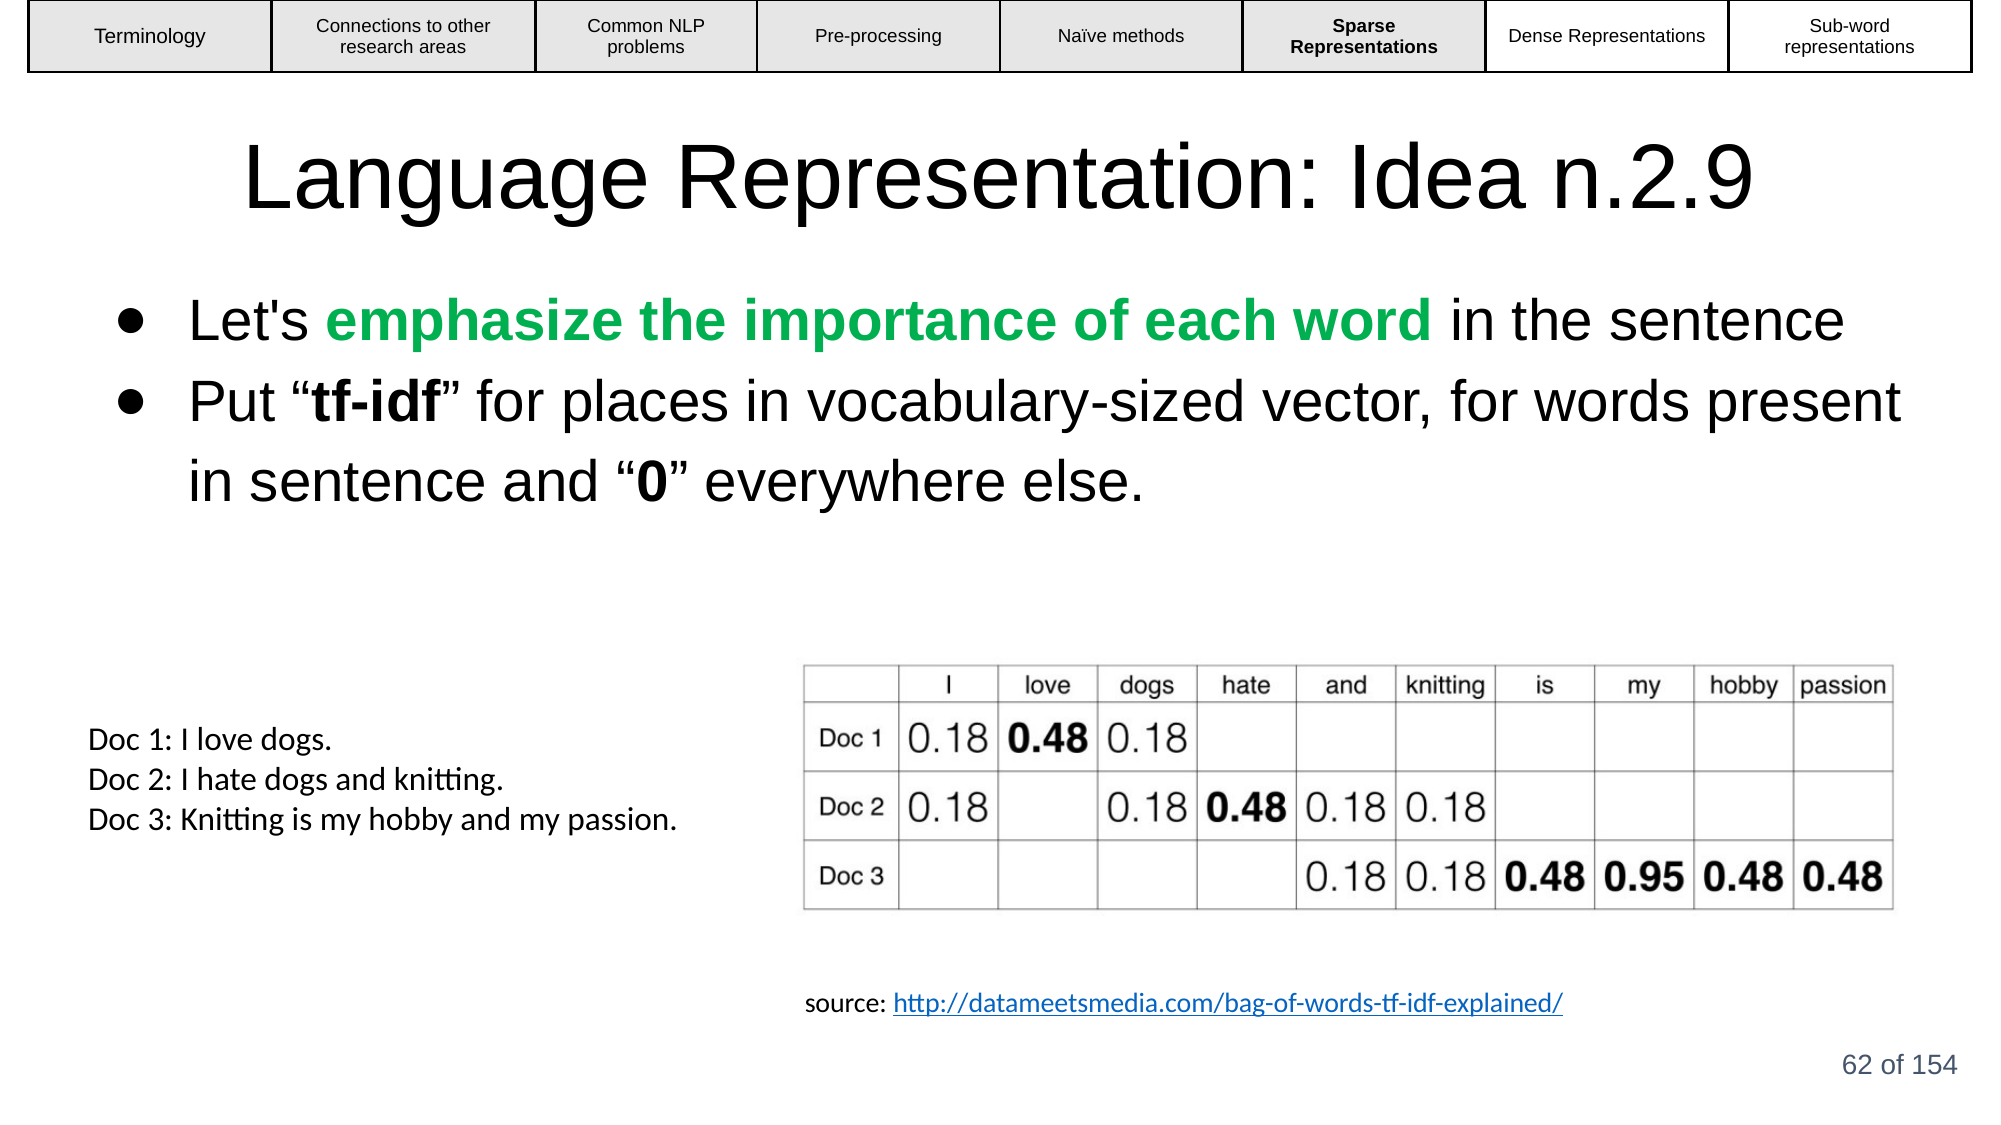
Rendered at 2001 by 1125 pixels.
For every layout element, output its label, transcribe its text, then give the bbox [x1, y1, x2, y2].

text_box Doc 1: I love dogs. Doc 2: I hate dogs and knitting. Doc 3: Knitting is my hobby and my passion. [68, 697, 785, 918]
text_box source: http://datameetsmedia.com/bag-of-words-tf-idf-explained/ [784, 964, 2000, 1020]
slide_number ‹#› of 154 [1708, 1019, 1974, 1106]
table_header Naïve methods [1001, 1, 1241, 71]
table_header Sparse Representations [1244, 1, 1484, 71]
table_header Terminology [30, 1, 270, 71]
table_header Common NLP problems [537, 1, 756, 71]
table_header Pre-processing [758, 1, 999, 71]
table_header Sub-word representations [1730, 1, 1970, 71]
table_header Dense Representations [1487, 1, 1727, 71]
list Let's emphasize the importance of each word in the sentence Put “tf-idf” for places in vocabulary-sized vector, for words present in sentence and “0” everywhere else. [68, 252, 1932, 1000]
picture [796, 657, 1899, 919]
title Language Representation: Idea n.2.9 [68, 97, 1932, 223]
table_header Connections to other research areas [273, 1, 534, 71]
